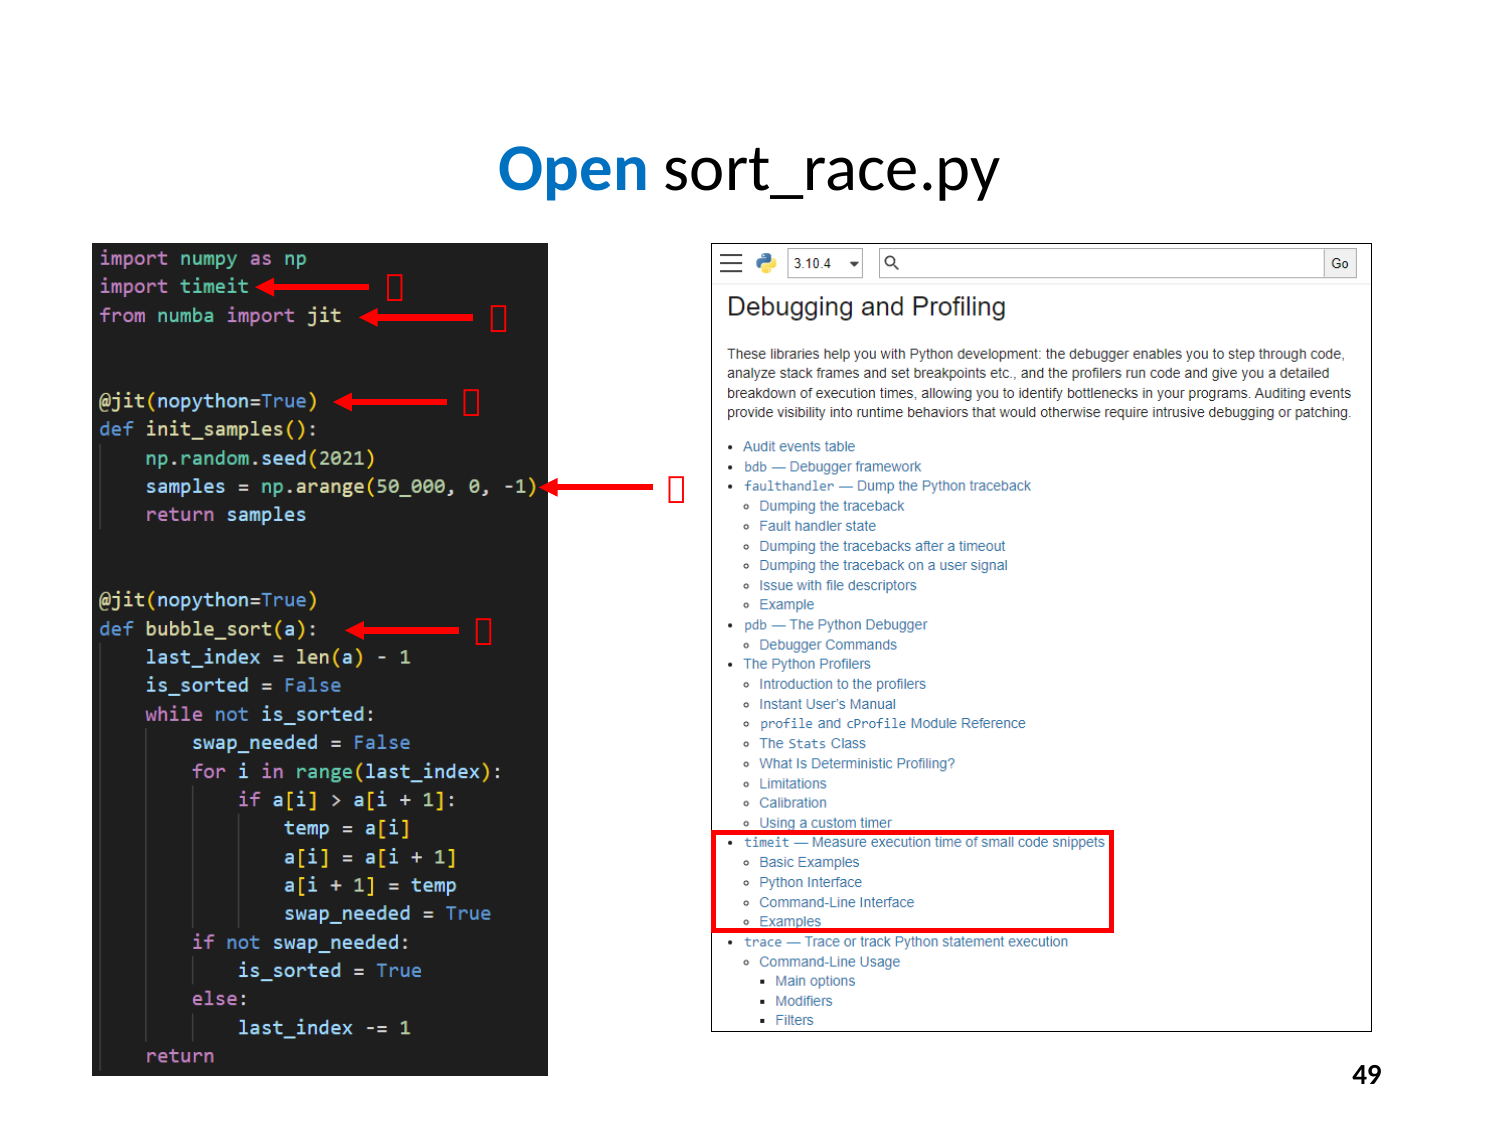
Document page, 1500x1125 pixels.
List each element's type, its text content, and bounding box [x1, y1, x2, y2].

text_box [344, 600, 521, 662]
slide_number 49 [1059, 1042, 1397, 1103]
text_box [358, 287, 536, 348]
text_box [332, 371, 509, 433]
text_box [255, 256, 432, 318]
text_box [538, 458, 710, 520]
picture [710, 243, 1372, 1032]
picture [91, 243, 548, 1077]
title Open sort_race.py [103, 59, 1397, 278]
